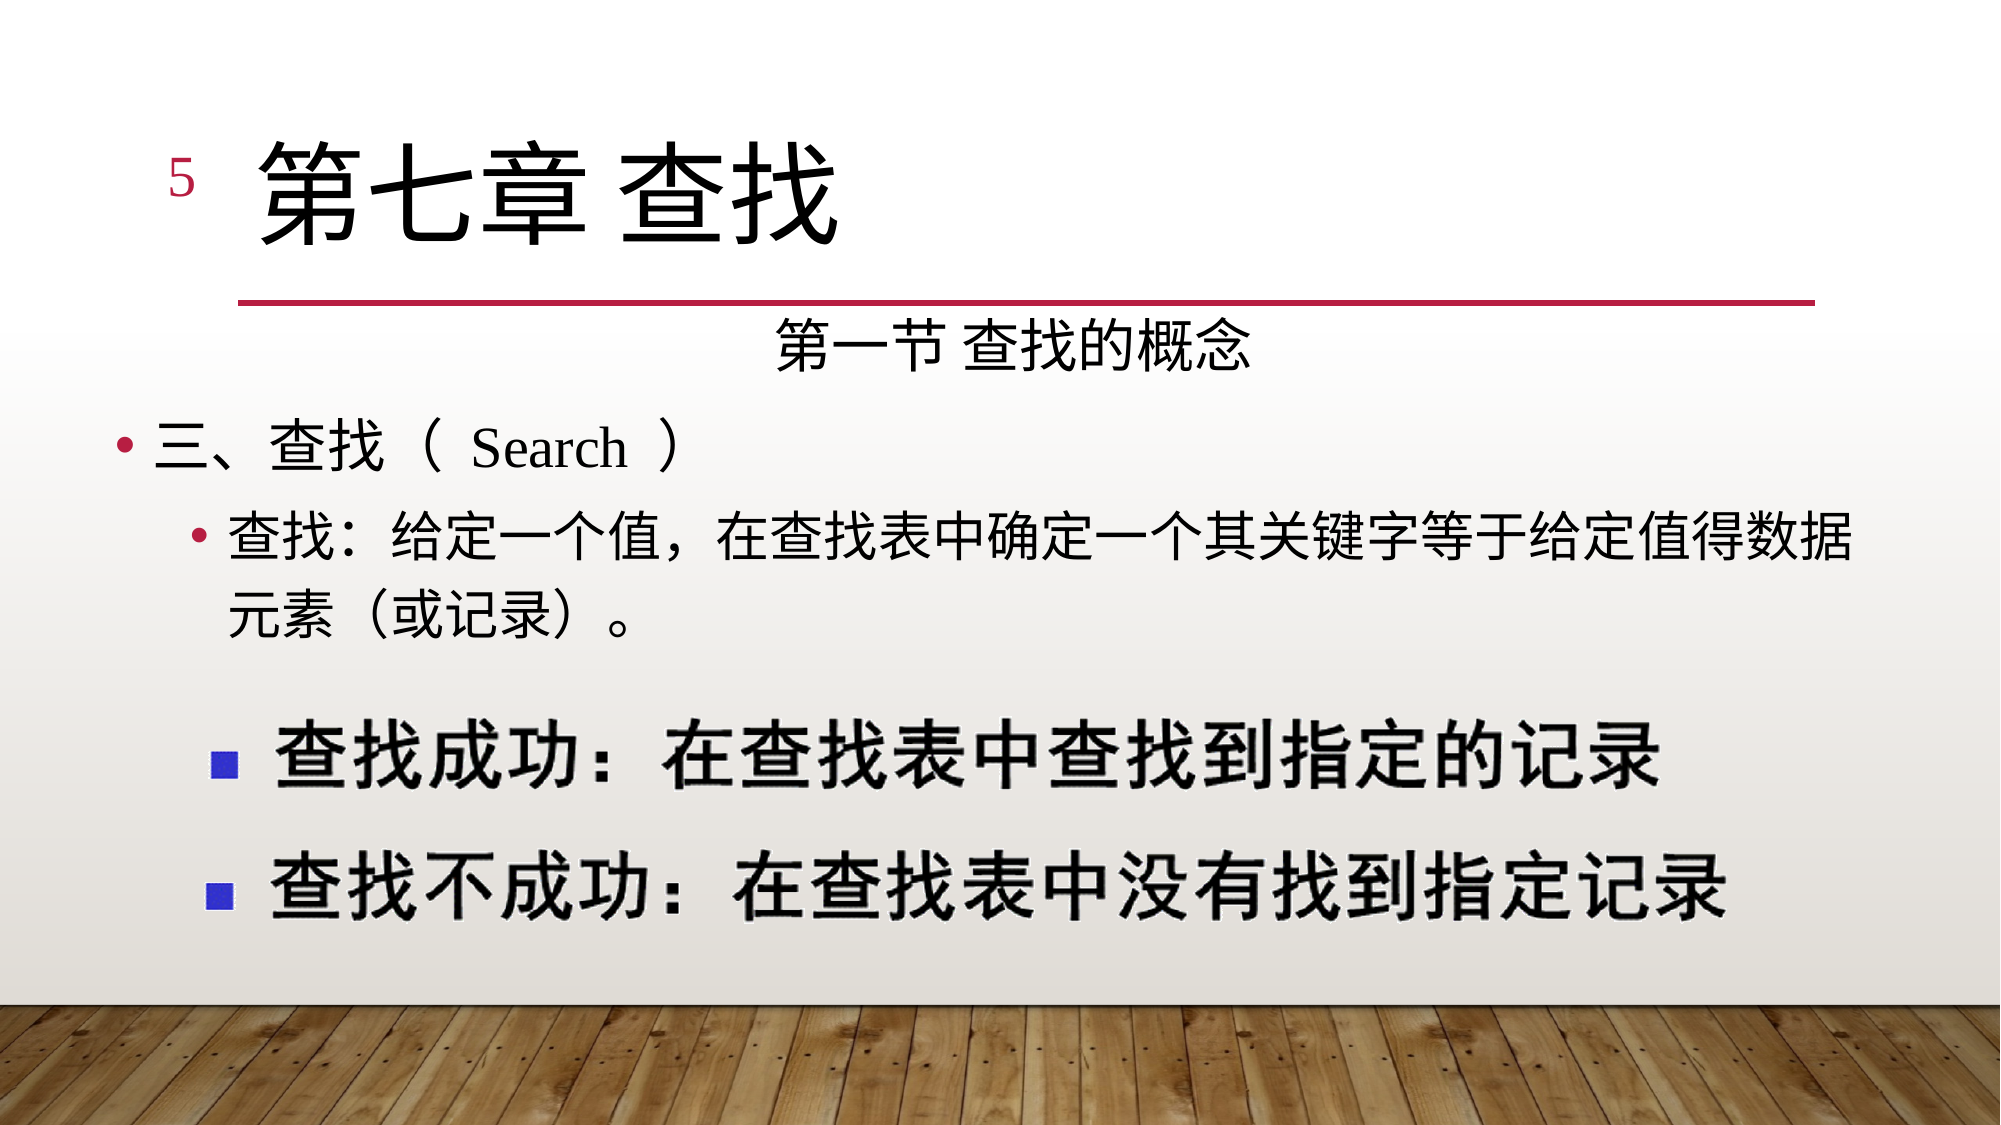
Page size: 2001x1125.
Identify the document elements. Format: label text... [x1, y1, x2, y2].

list 三、查找（ Search ） 查找：给定一个值，在查找表中确定一个其关键字等于给定值得数据元素（或记录）。 [100, 387, 1900, 1088]
title 第七章 查找 [238, 131, 1814, 305]
picture [188, 692, 1699, 815]
picture [0, 1005, 2000, 1125]
slide_number 5 [78, 131, 212, 214]
picture [188, 831, 1734, 935]
text_box 第一节 查找的概念 [758, 301, 1666, 387]
